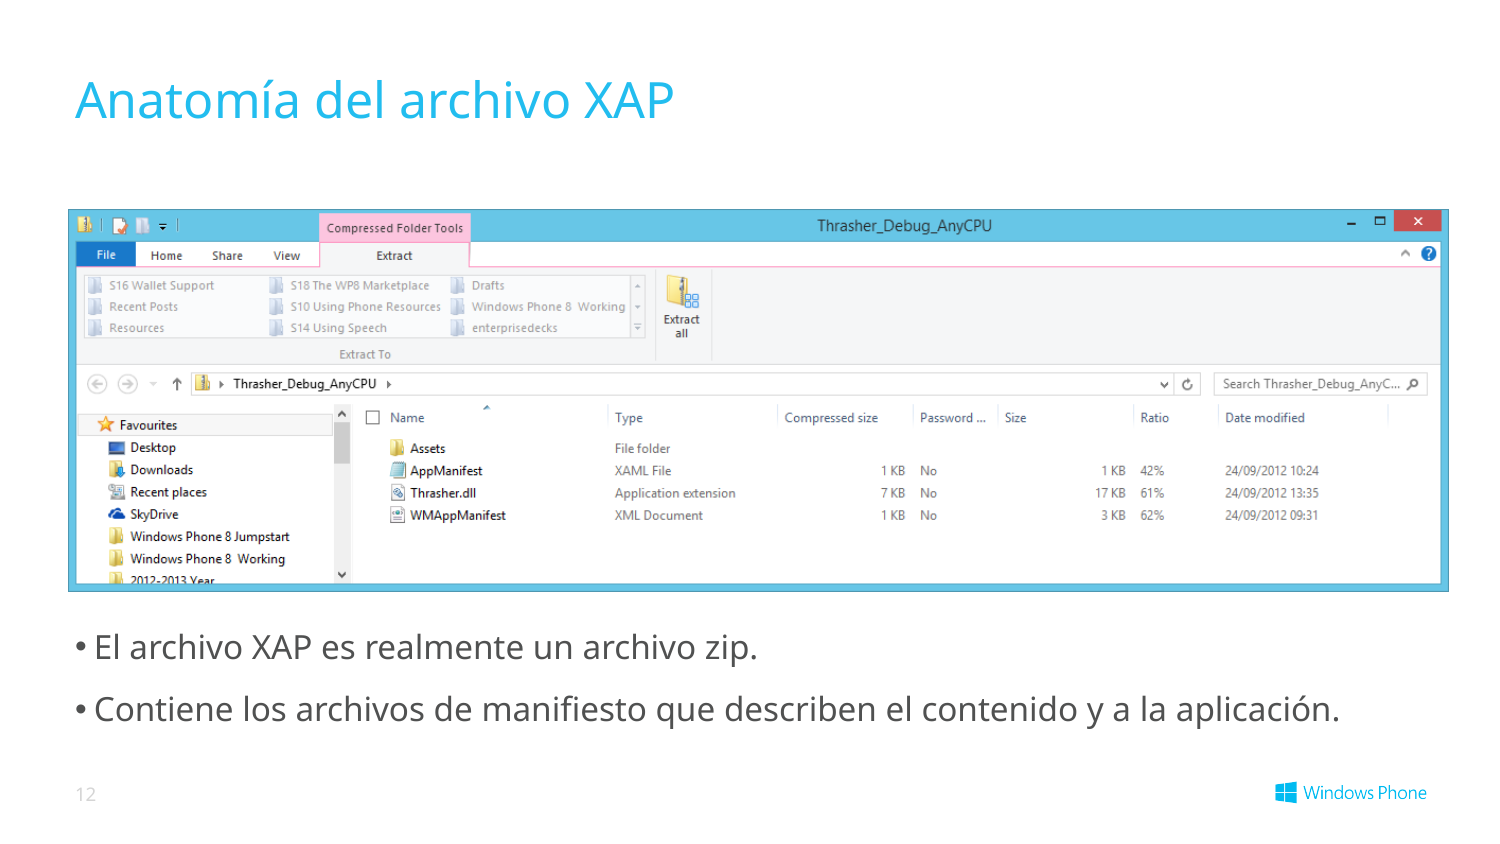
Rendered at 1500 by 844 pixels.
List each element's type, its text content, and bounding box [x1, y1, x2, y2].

title Anatomía del archivo XAP [75, 65, 1425, 130]
slide_number 12 [75, 780, 113, 804]
picture [1266, 772, 1436, 813]
picture [68, 208, 1449, 592]
list El archivo XAP es realmente un archivo zip. Contiene los archivos de manifiesto que describen el contenido y a la aplicación. [75, 616, 1425, 739]
